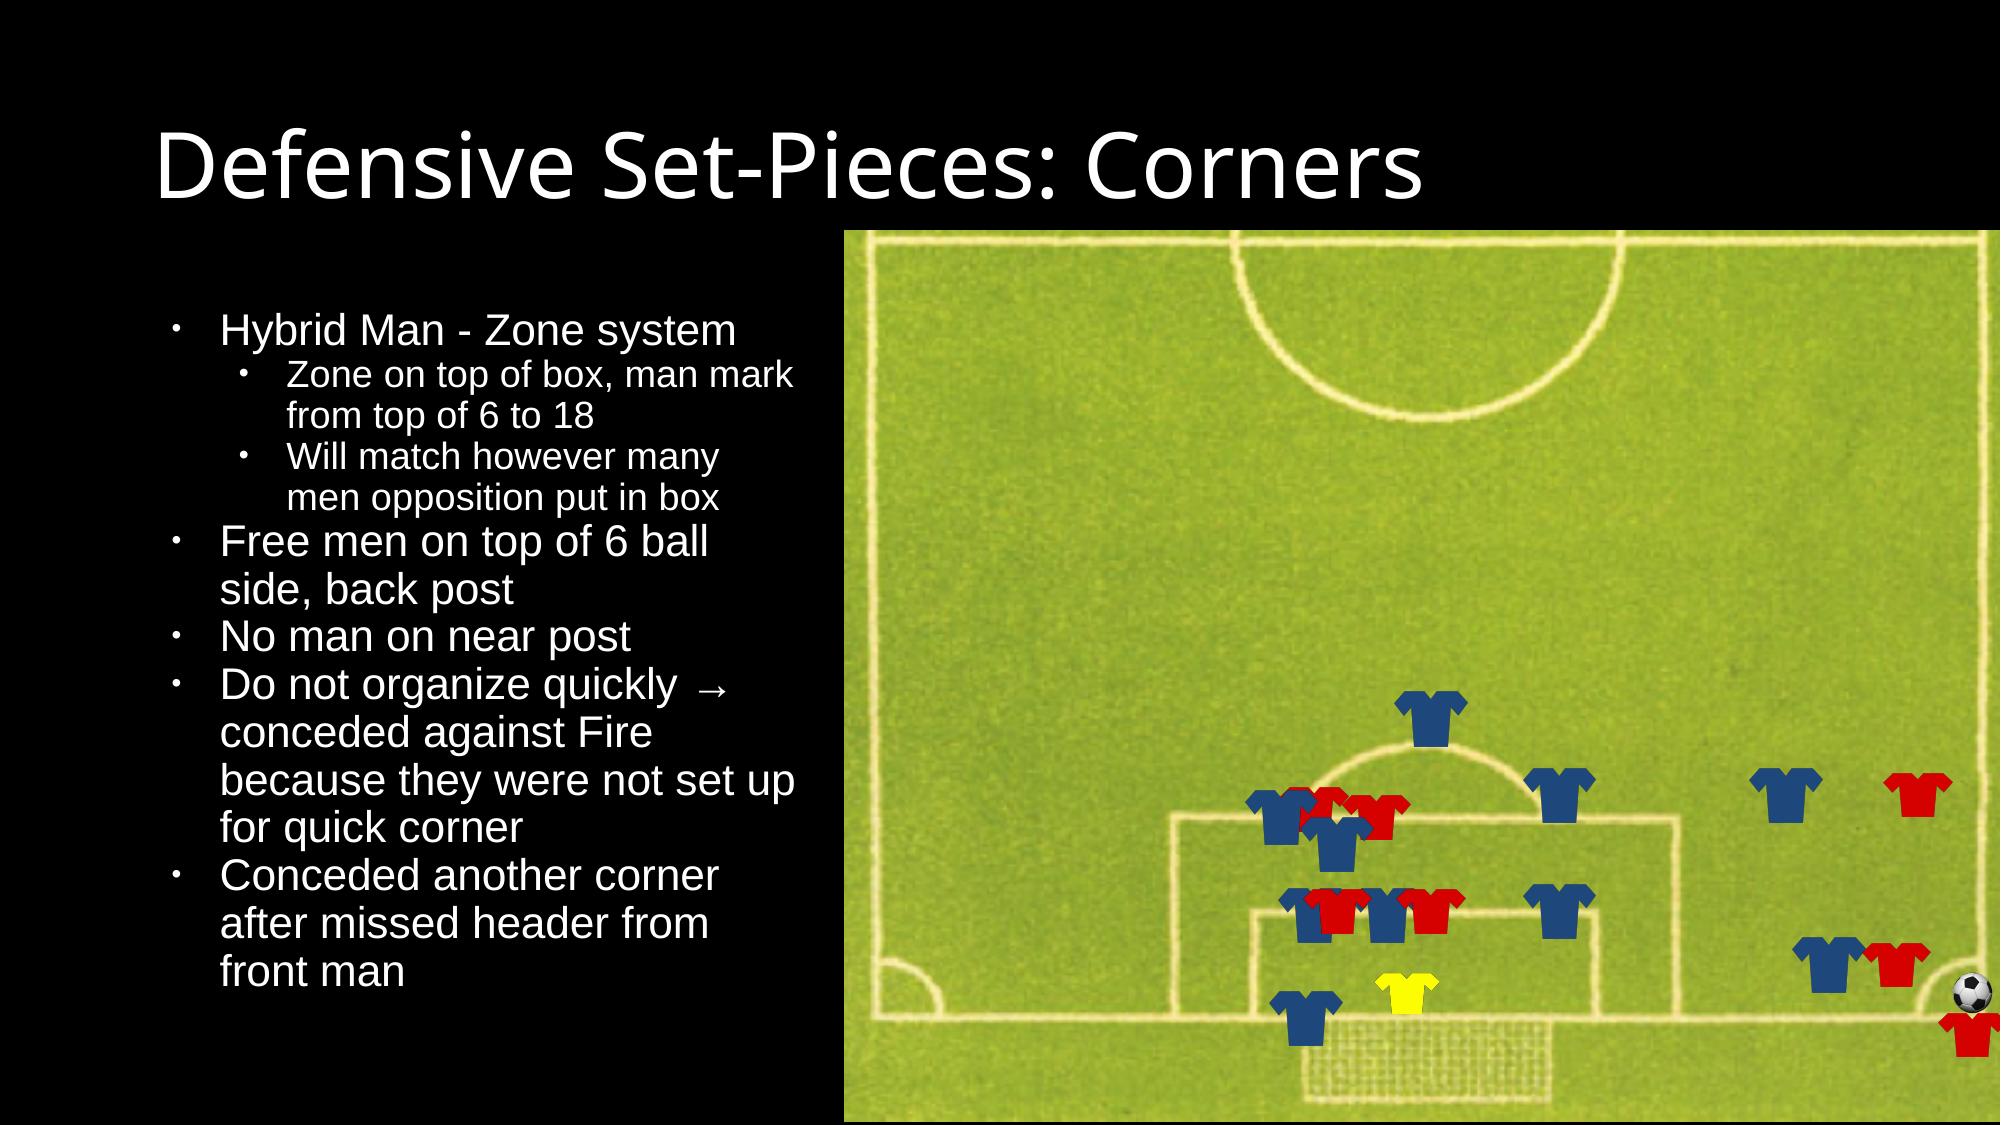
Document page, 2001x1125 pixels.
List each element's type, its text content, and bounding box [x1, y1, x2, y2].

picture [1244, 787, 1412, 872]
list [844, 229, 2000, 1122]
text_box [1278, 888, 1344, 944]
picture [1938, 972, 2000, 1057]
title Defensive Set-Pieces: Corners [137, 59, 1863, 278]
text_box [1523, 883, 1597, 939]
picture [1883, 773, 1953, 818]
picture [1302, 888, 1466, 944]
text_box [1269, 991, 1343, 1047]
picture [1374, 972, 1441, 1014]
picture [1749, 767, 1823, 823]
list Hybrid Man - Zone system Zone on top of box, man mark from top of 6 to 18 Will match however many men opposition put in box Free men on top of 6 ball side, back post No man on near post Do not organize quickly → conceded against Fire because they were not set up for quick corner Conceded another corner after missed header from front man [137, 299, 813, 1014]
picture [1792, 937, 1932, 993]
picture [1394, 691, 1468, 747]
picture [1523, 767, 1597, 823]
